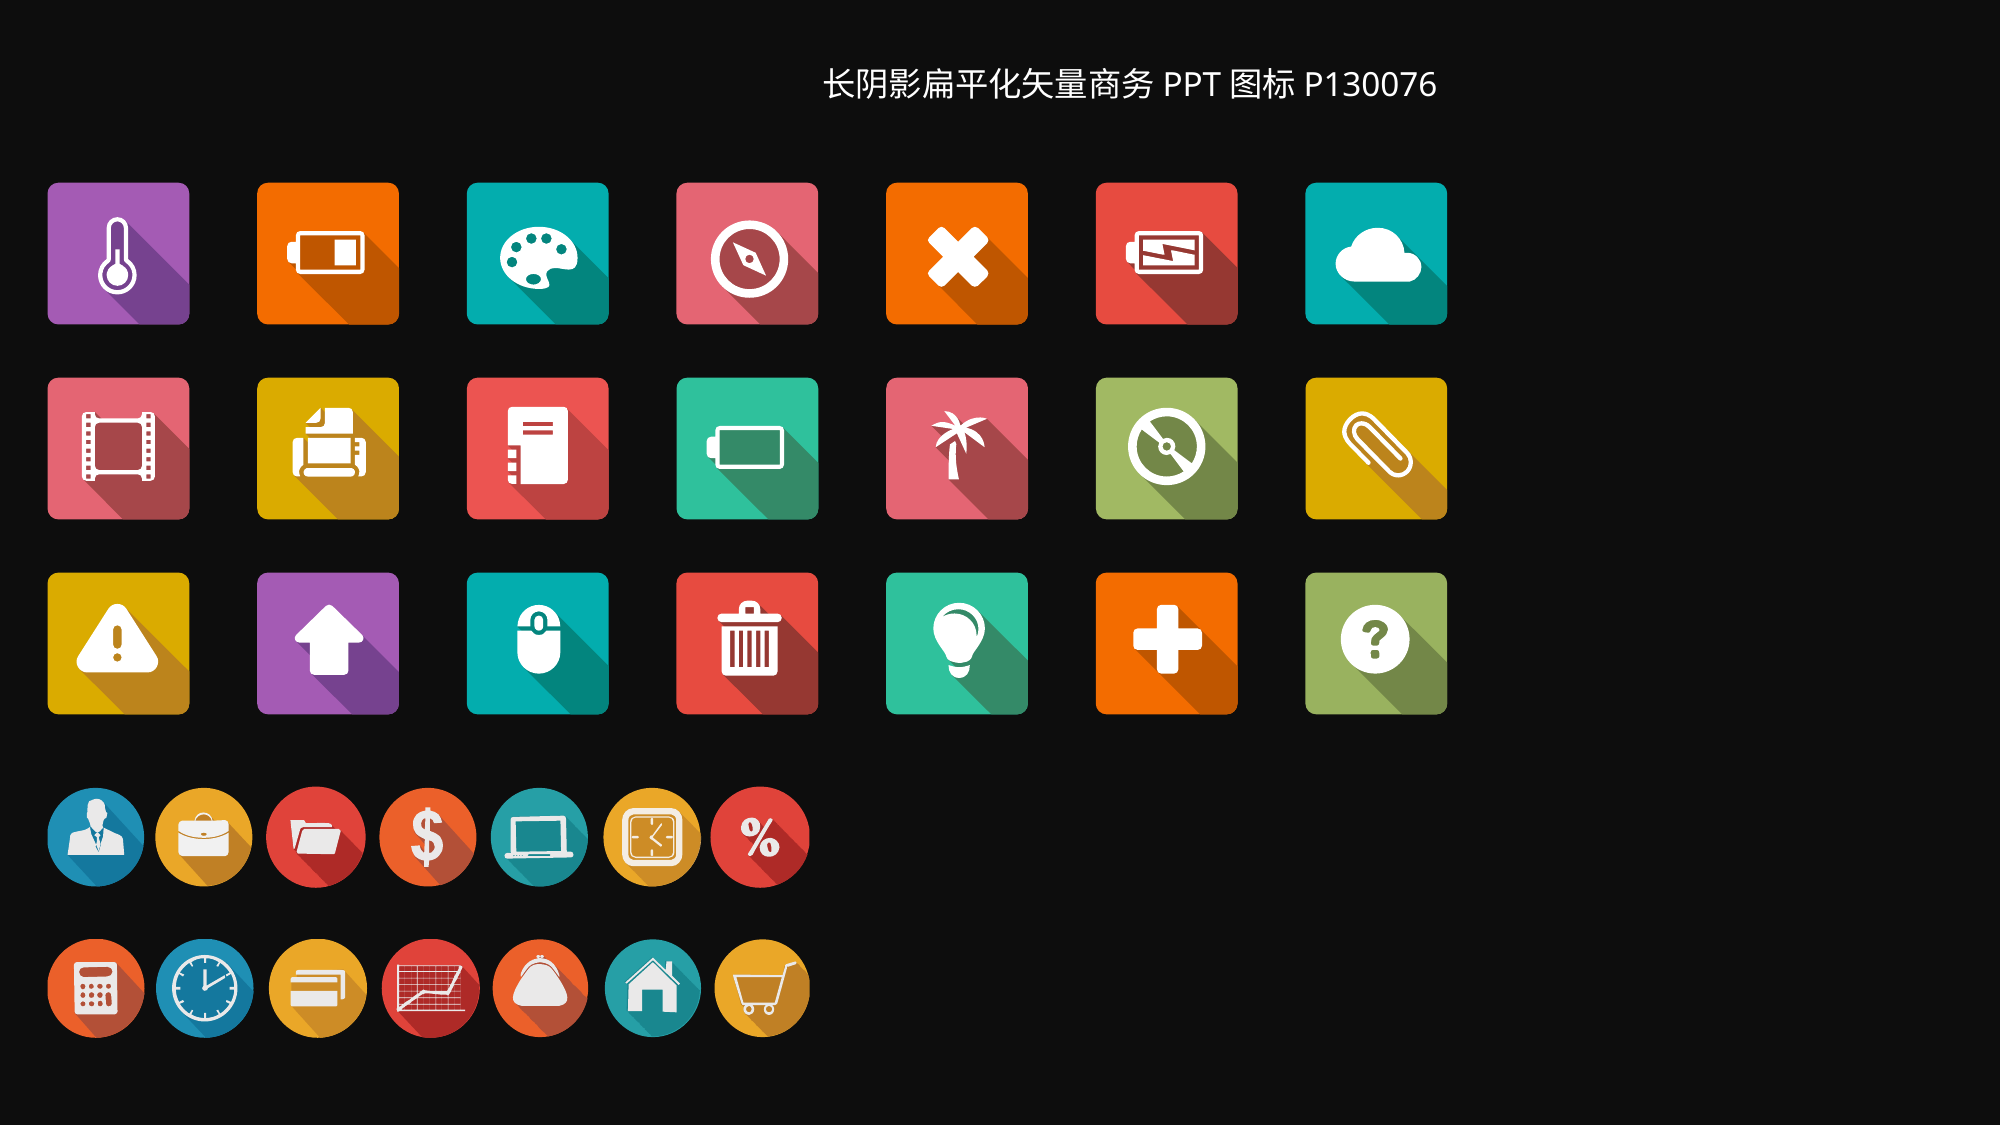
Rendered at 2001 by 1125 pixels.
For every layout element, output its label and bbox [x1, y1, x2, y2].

text_box [47, 572, 190, 715]
text_box [676, 377, 819, 520]
text_box [466, 182, 609, 325]
text_box [886, 377, 1029, 520]
text_box [257, 182, 399, 325]
text_box [47, 377, 190, 520]
text_box [257, 572, 399, 715]
text_box [886, 182, 1028, 325]
picture [47, 939, 810, 1038]
text_box [1305, 182, 1448, 325]
picture [47, 785, 810, 889]
text_box [466, 377, 609, 520]
text_box [466, 572, 609, 715]
text_box [257, 377, 400, 520]
text_box [708, 55, 1453, 111]
text_box [676, 572, 819, 715]
text_box [1095, 572, 1238, 715]
text_box [47, 182, 190, 325]
text_box [1095, 182, 1238, 325]
text_box [1305, 572, 1448, 715]
text_box [1305, 377, 1448, 520]
text_box [1095, 377, 1238, 520]
text_box [676, 182, 819, 325]
text_box [886, 572, 1028, 715]
